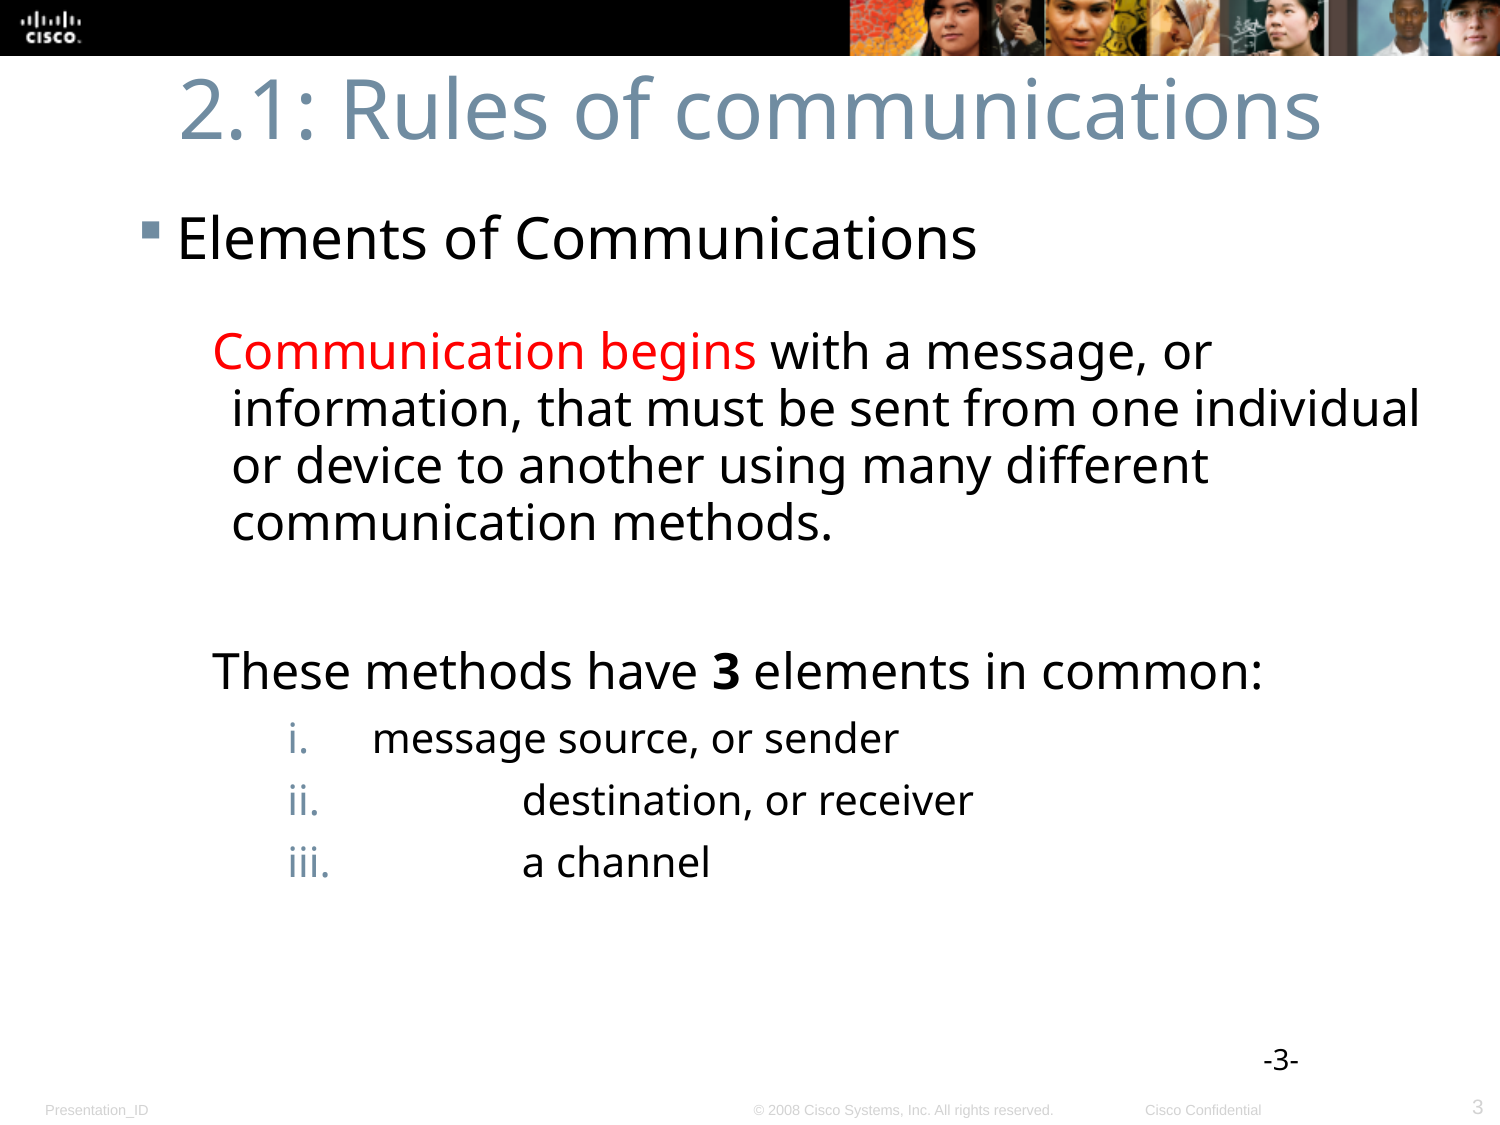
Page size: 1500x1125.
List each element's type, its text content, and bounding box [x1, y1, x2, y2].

picture [0, 0, 1500, 56]
title 2.1: Rules of communications [31, 64, 1471, 164]
slide_number -3- [1125, 1034, 1438, 1125]
list Elements of Communications Communication begins with a message, or information, that must be sent from one individual or device to another using many different communication methods. These methods have 3 elements in common: message source, or sender destination, or receiver a channel [123, 199, 1454, 985]
